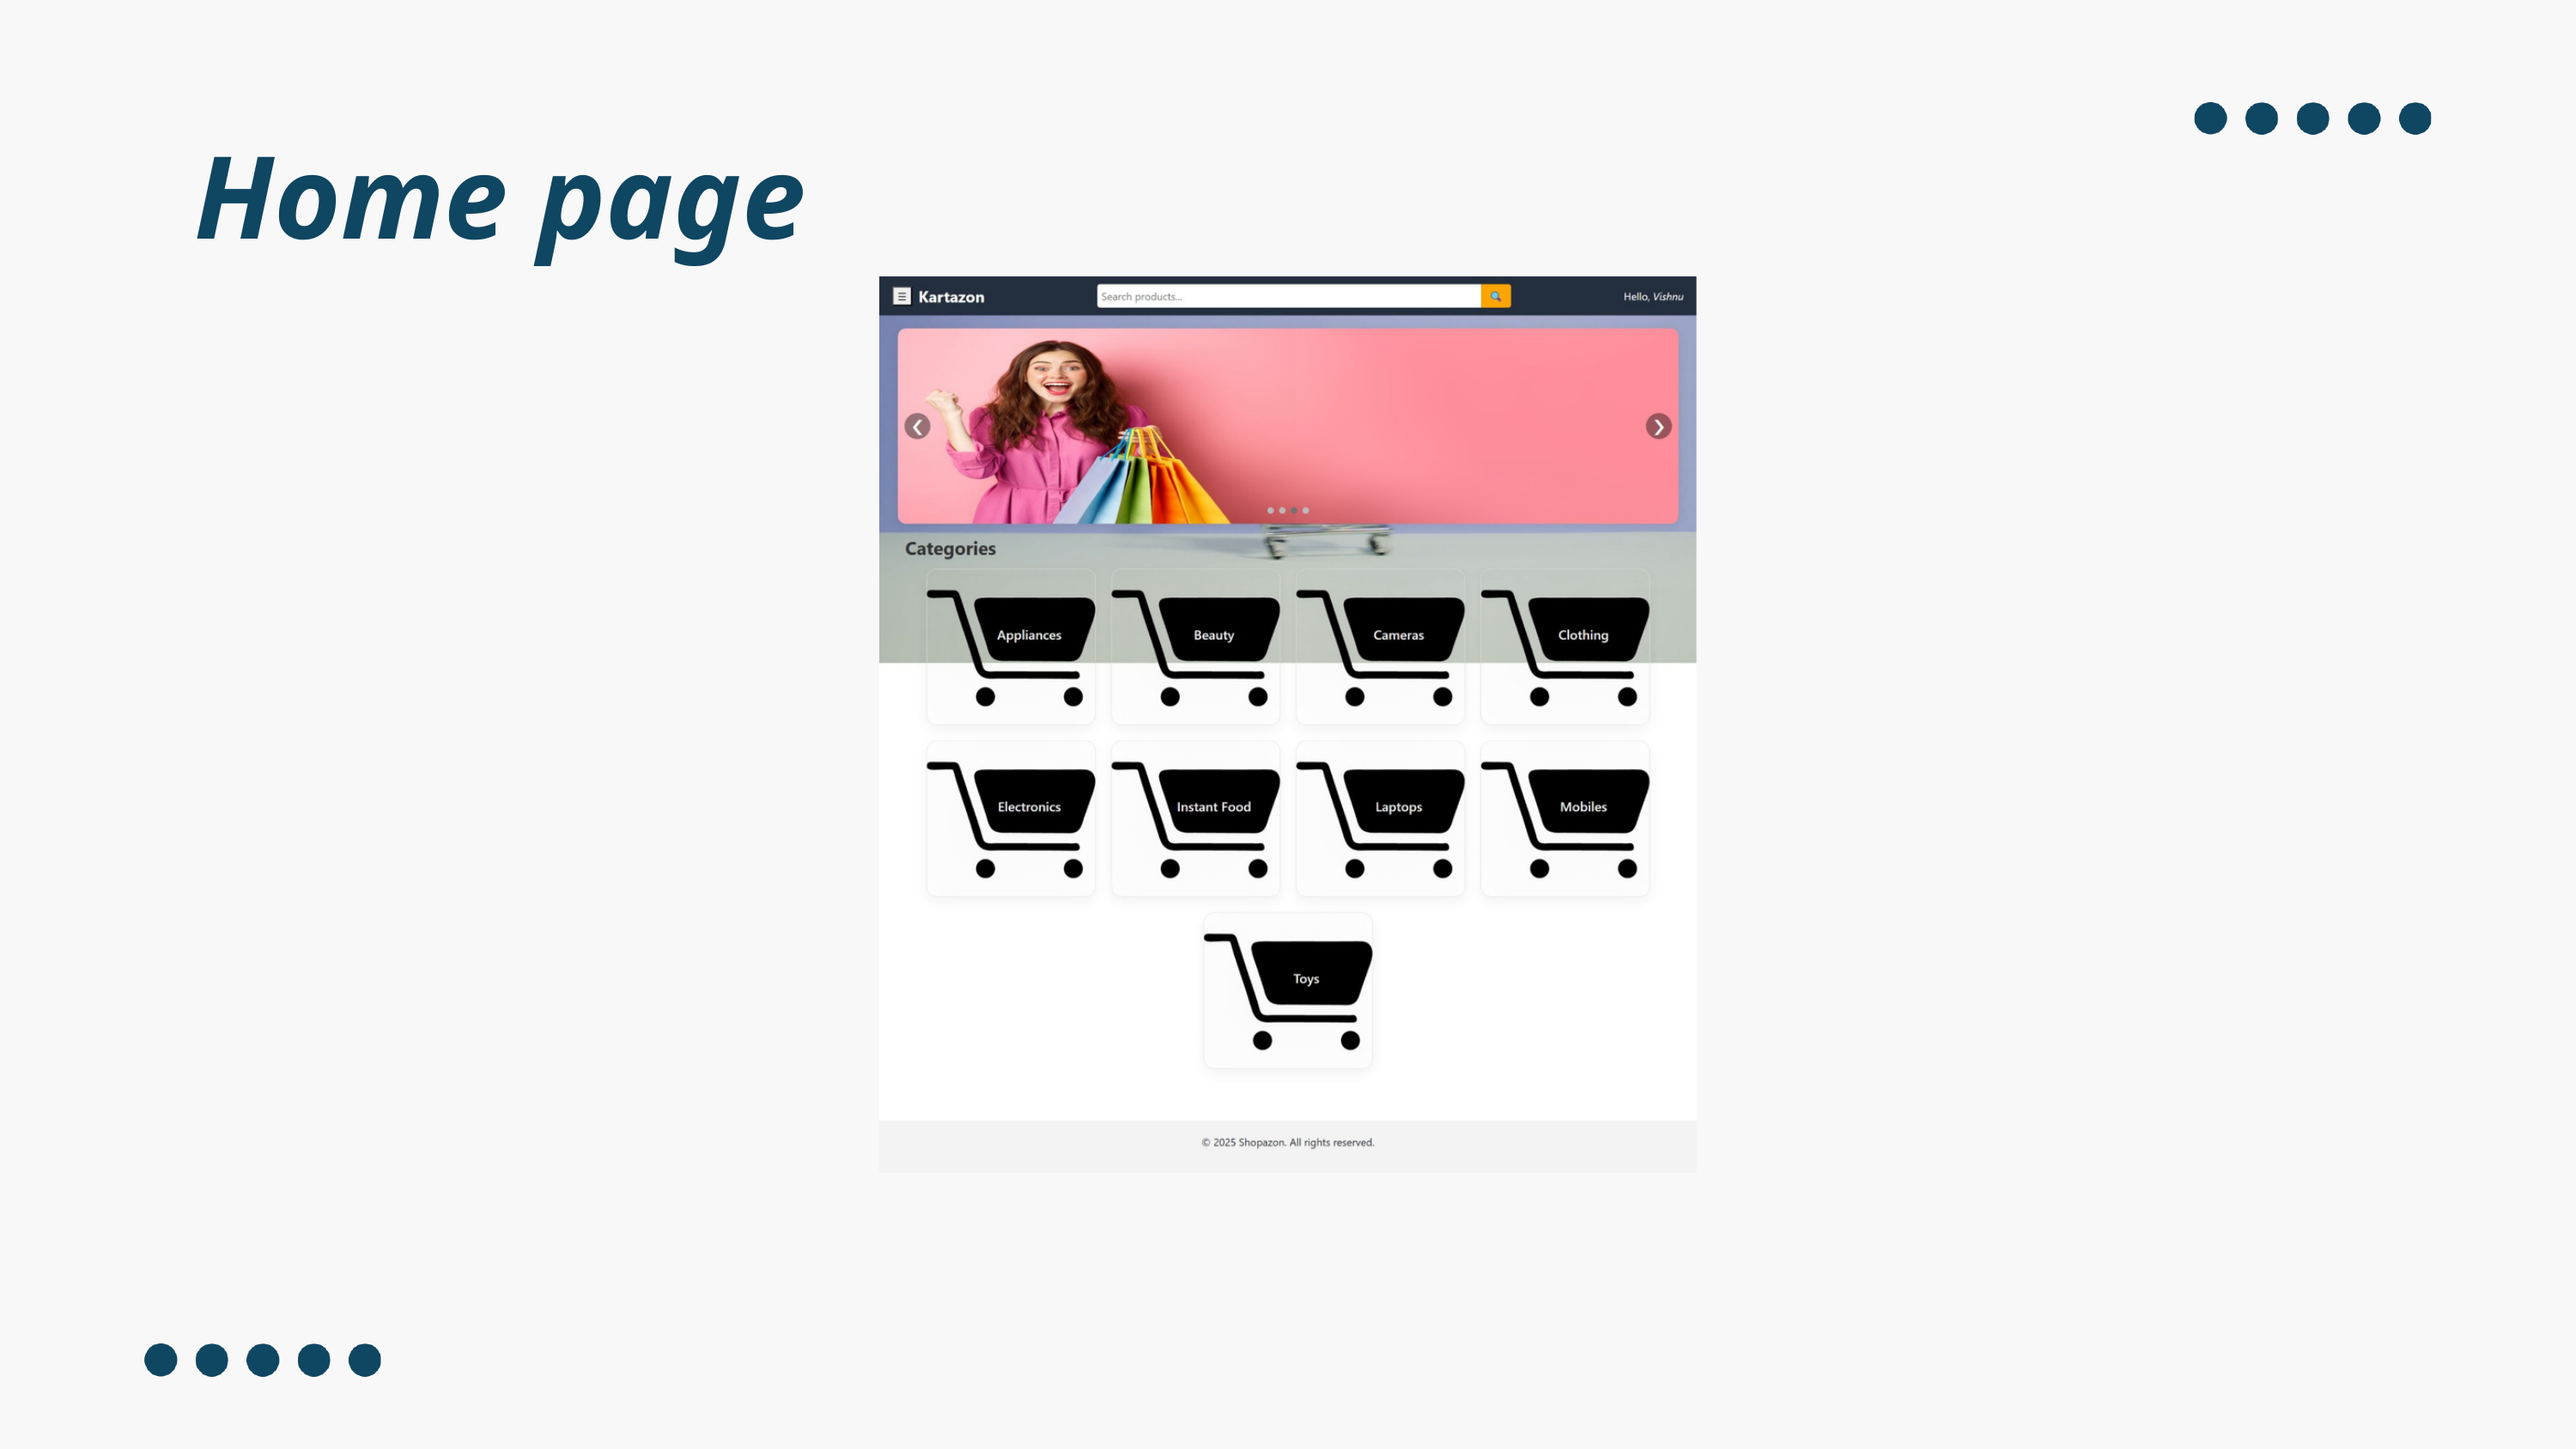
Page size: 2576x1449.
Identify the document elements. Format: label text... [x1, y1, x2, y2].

text_box Home page [194, 101, 2177, 263]
text_box [879, 276, 1697, 1173]
text_box [2194, 100, 2432, 136]
text_box [144, 1342, 381, 1378]
